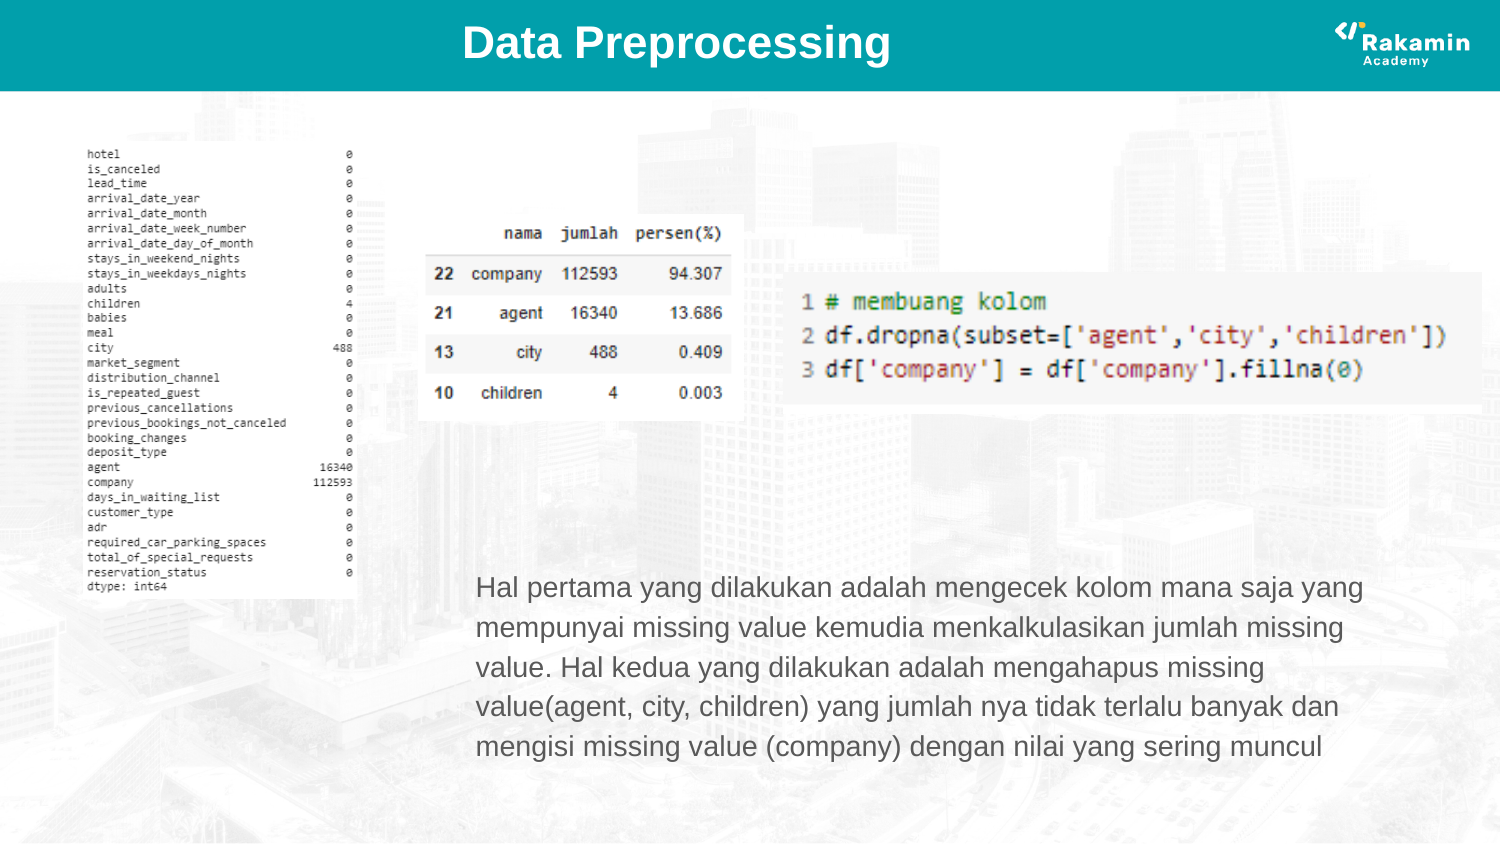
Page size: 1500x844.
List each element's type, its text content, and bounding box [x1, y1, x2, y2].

title Data Preprocessing [51, 0, 1304, 92]
picture [0, 0, 1500, 844]
list Hal pertama yang dilakukan adalah mengecek kolom mana saja yang mempunyai missing value kemudia menkalkulasikan jumlah missing value. Hal kedua yang dilakukan adalah mengahapus missing value(agent, city, children) yang jumlah nya tidak terlalu banyak dan mengisi missing value (company) dengan nilai yang sering muncul [442, 548, 1390, 786]
